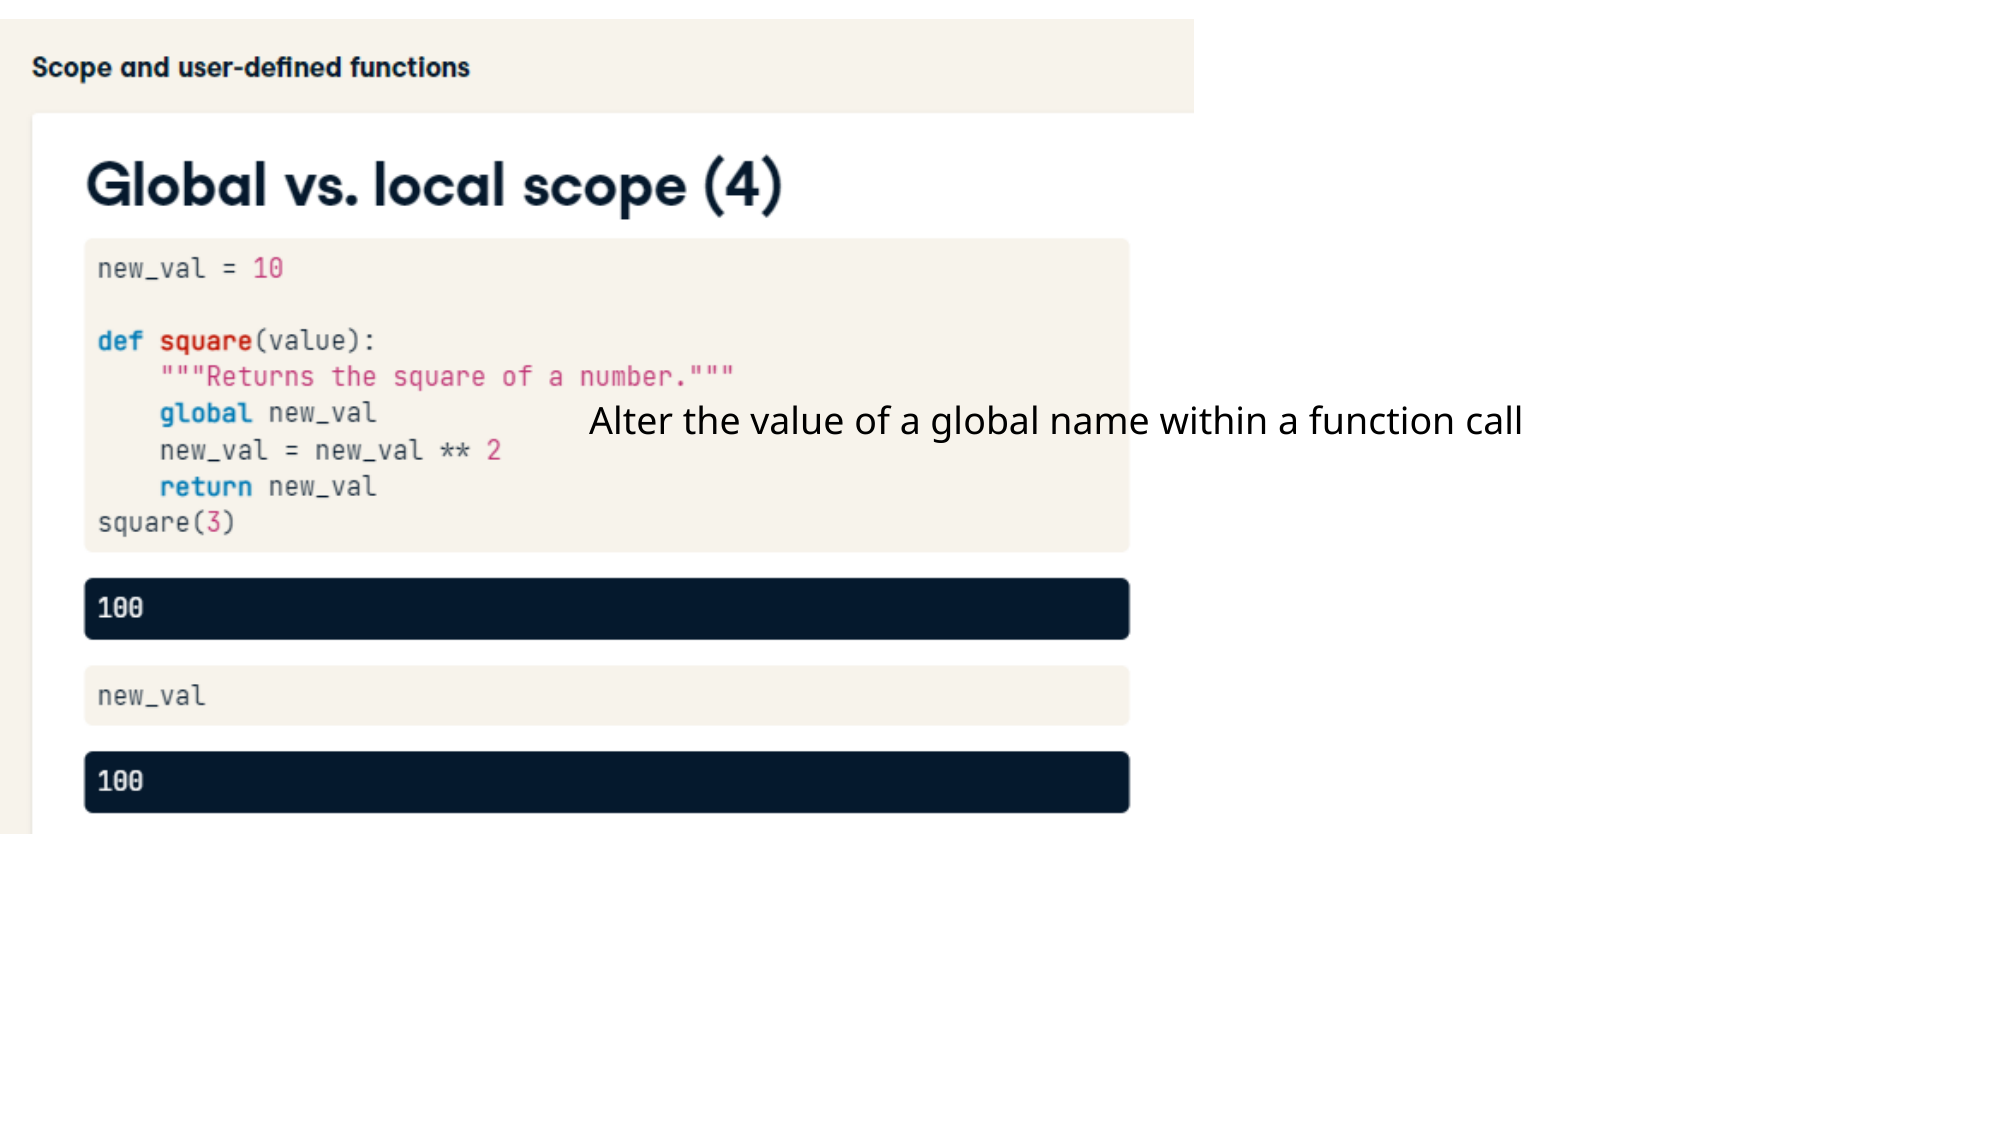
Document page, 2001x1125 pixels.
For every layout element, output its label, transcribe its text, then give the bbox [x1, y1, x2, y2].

picture [0, 19, 1194, 834]
text_box Alter the value of a global name within a function call [1194, 389, 1631, 450]
